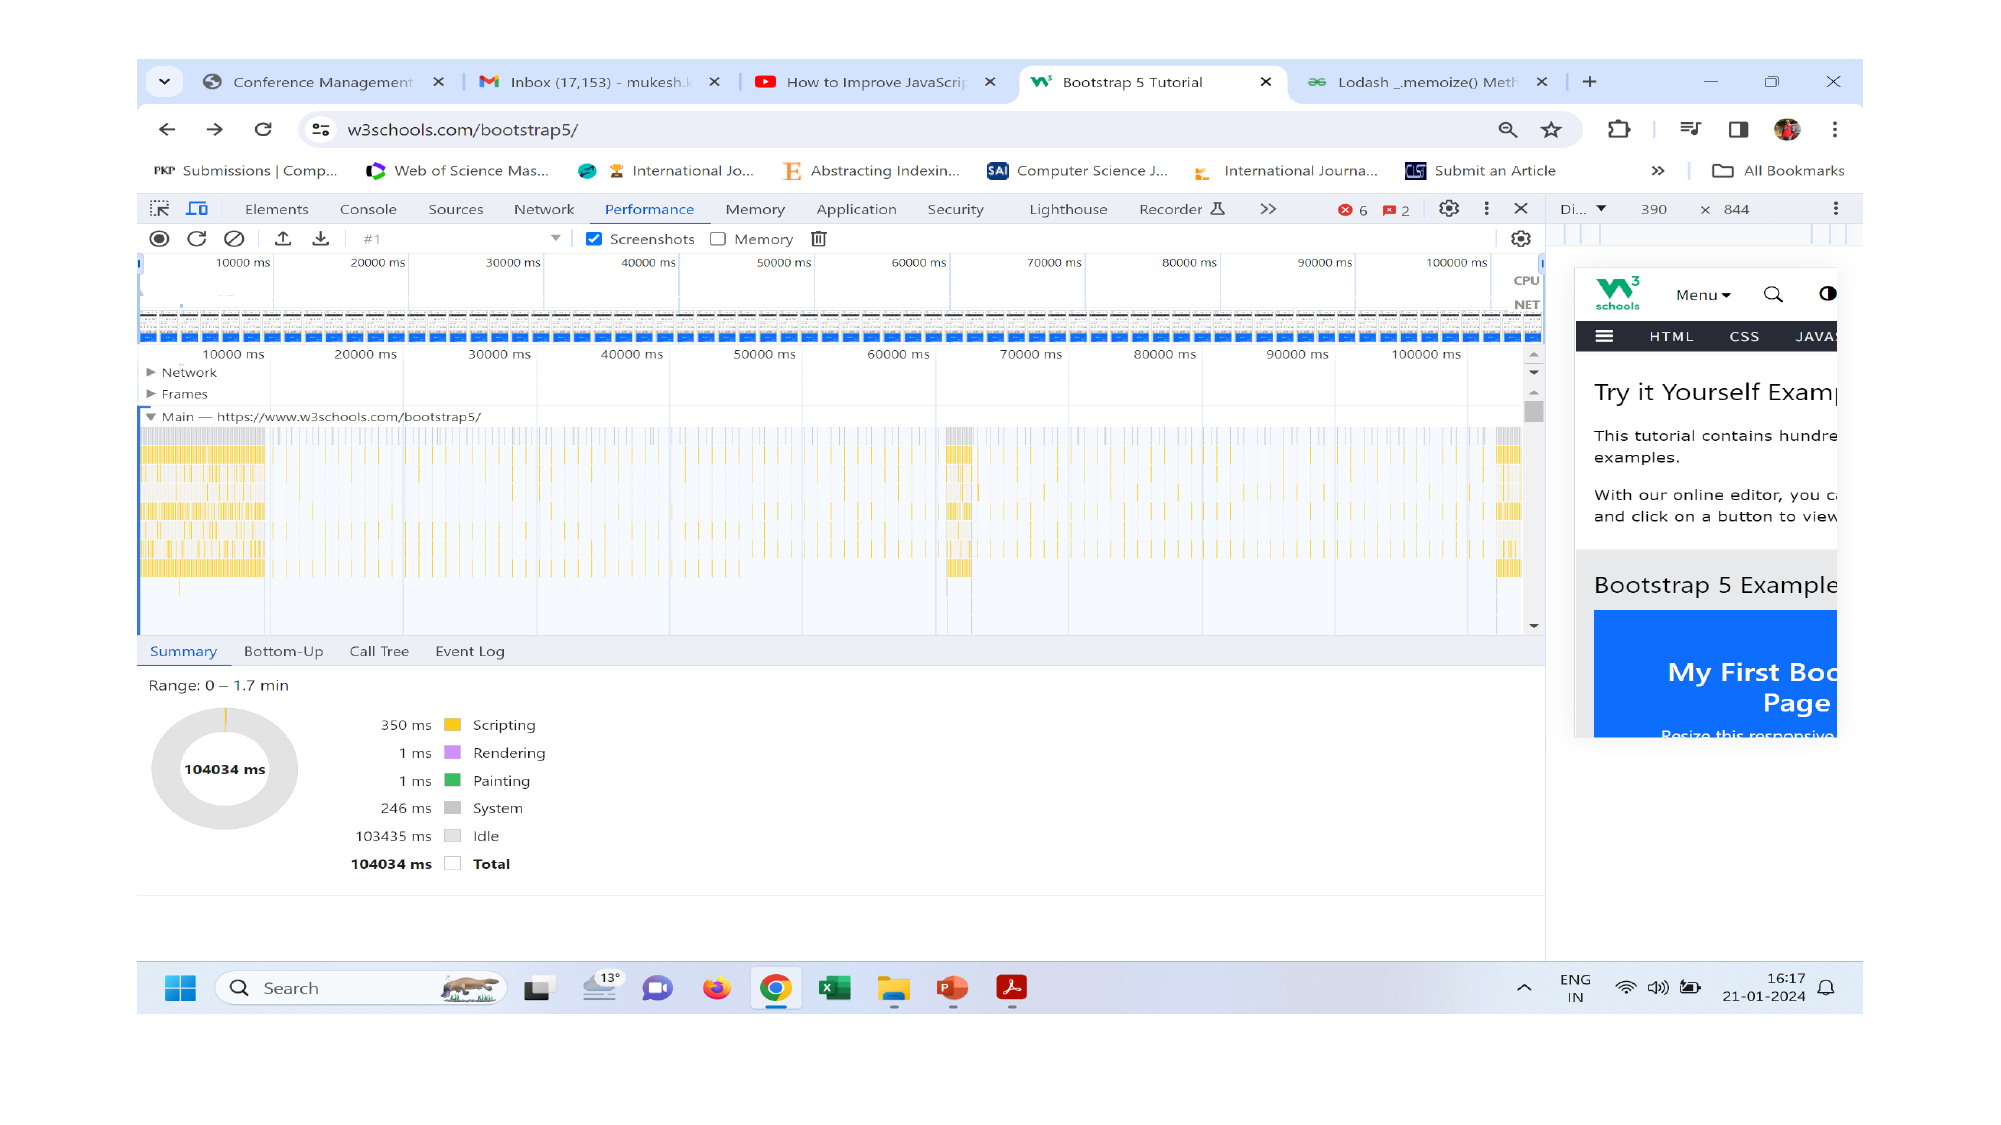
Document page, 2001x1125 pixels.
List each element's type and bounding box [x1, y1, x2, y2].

picture [137, 59, 1863, 1014]
